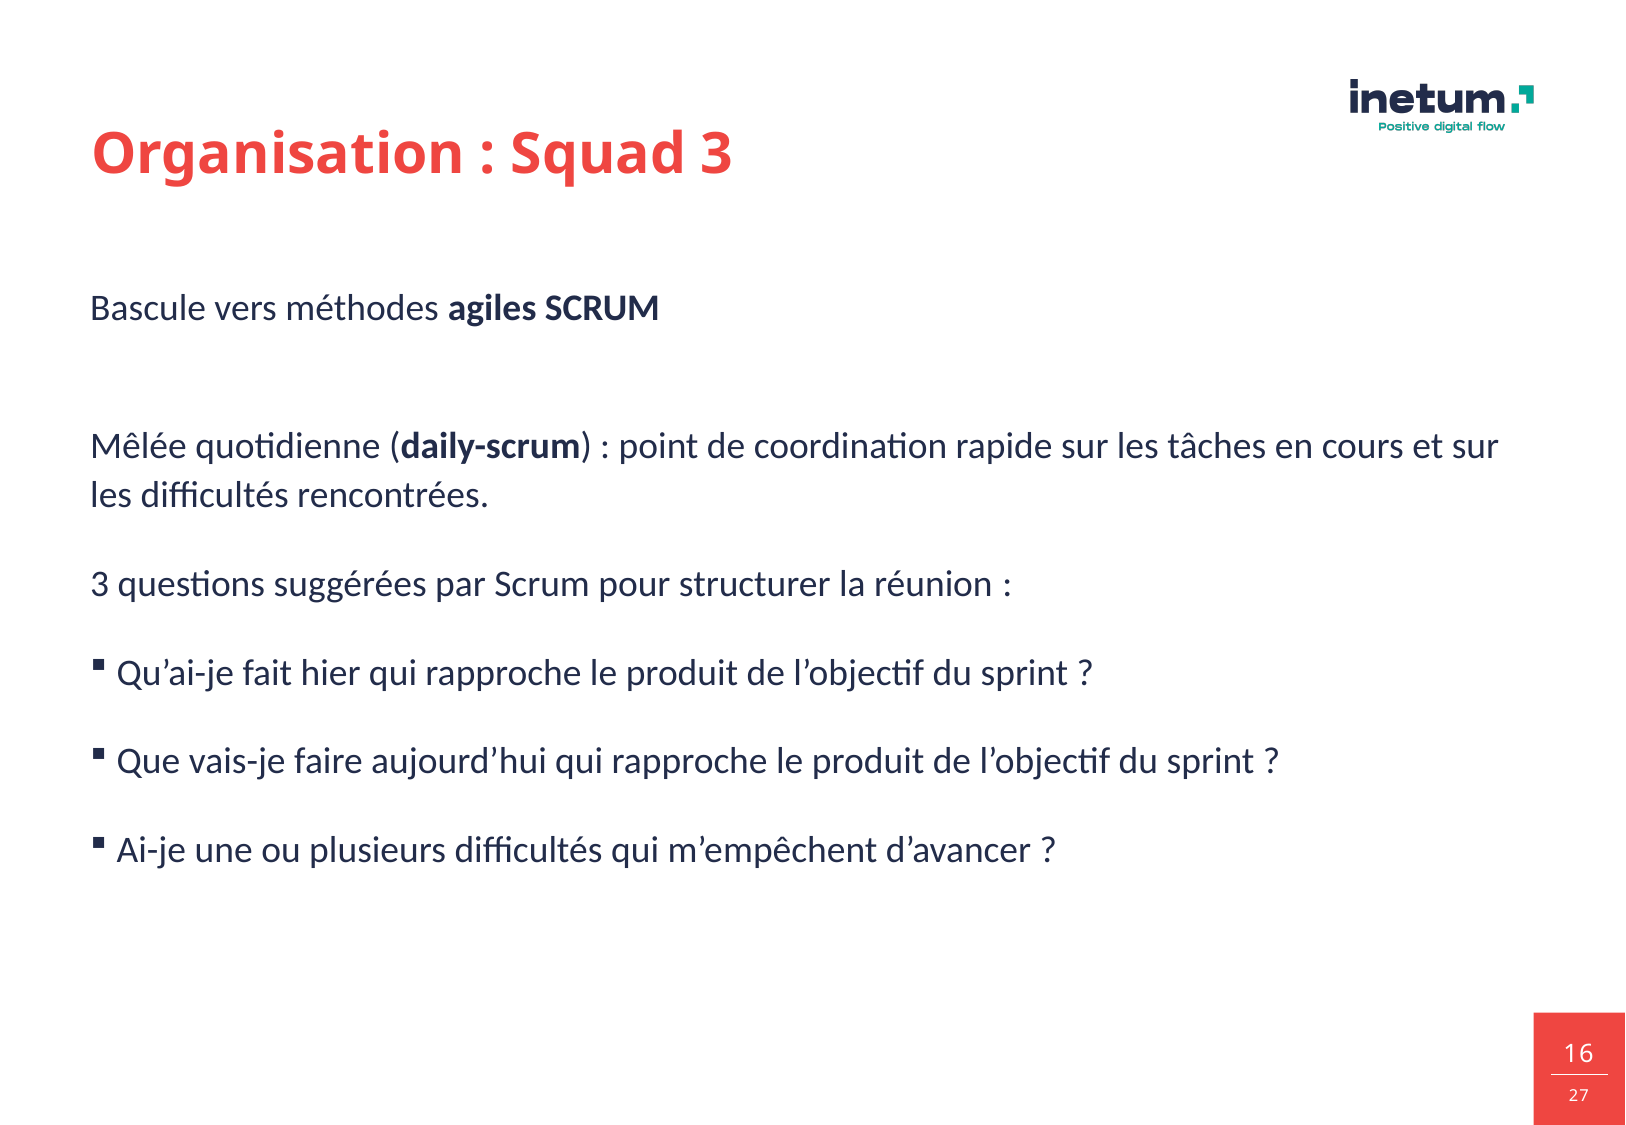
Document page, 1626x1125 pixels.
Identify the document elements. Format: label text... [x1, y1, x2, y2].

picture [1350, 79, 1534, 133]
title Organisation : Squad 3 [90, 114, 1331, 187]
list Bascule vers méthodes agiles SCRUM Mêlée quotidienne (daily-scrum) : point de coordination rapide sur les tâches en cours et sur les difficultés rencontrées. 3 questions suggérées par Scrum pour structurer la réunion : Qu’ai-je fait hier qui rapproche le produit de l’objectif du sprint ? Que vais-je faire aujourd’hui qui rapproche le produit de l’objectif du sprint ? Ai-je une ou plusieurs difficultés qui m’empêchent d’avancer ? [90, 260, 1517, 956]
